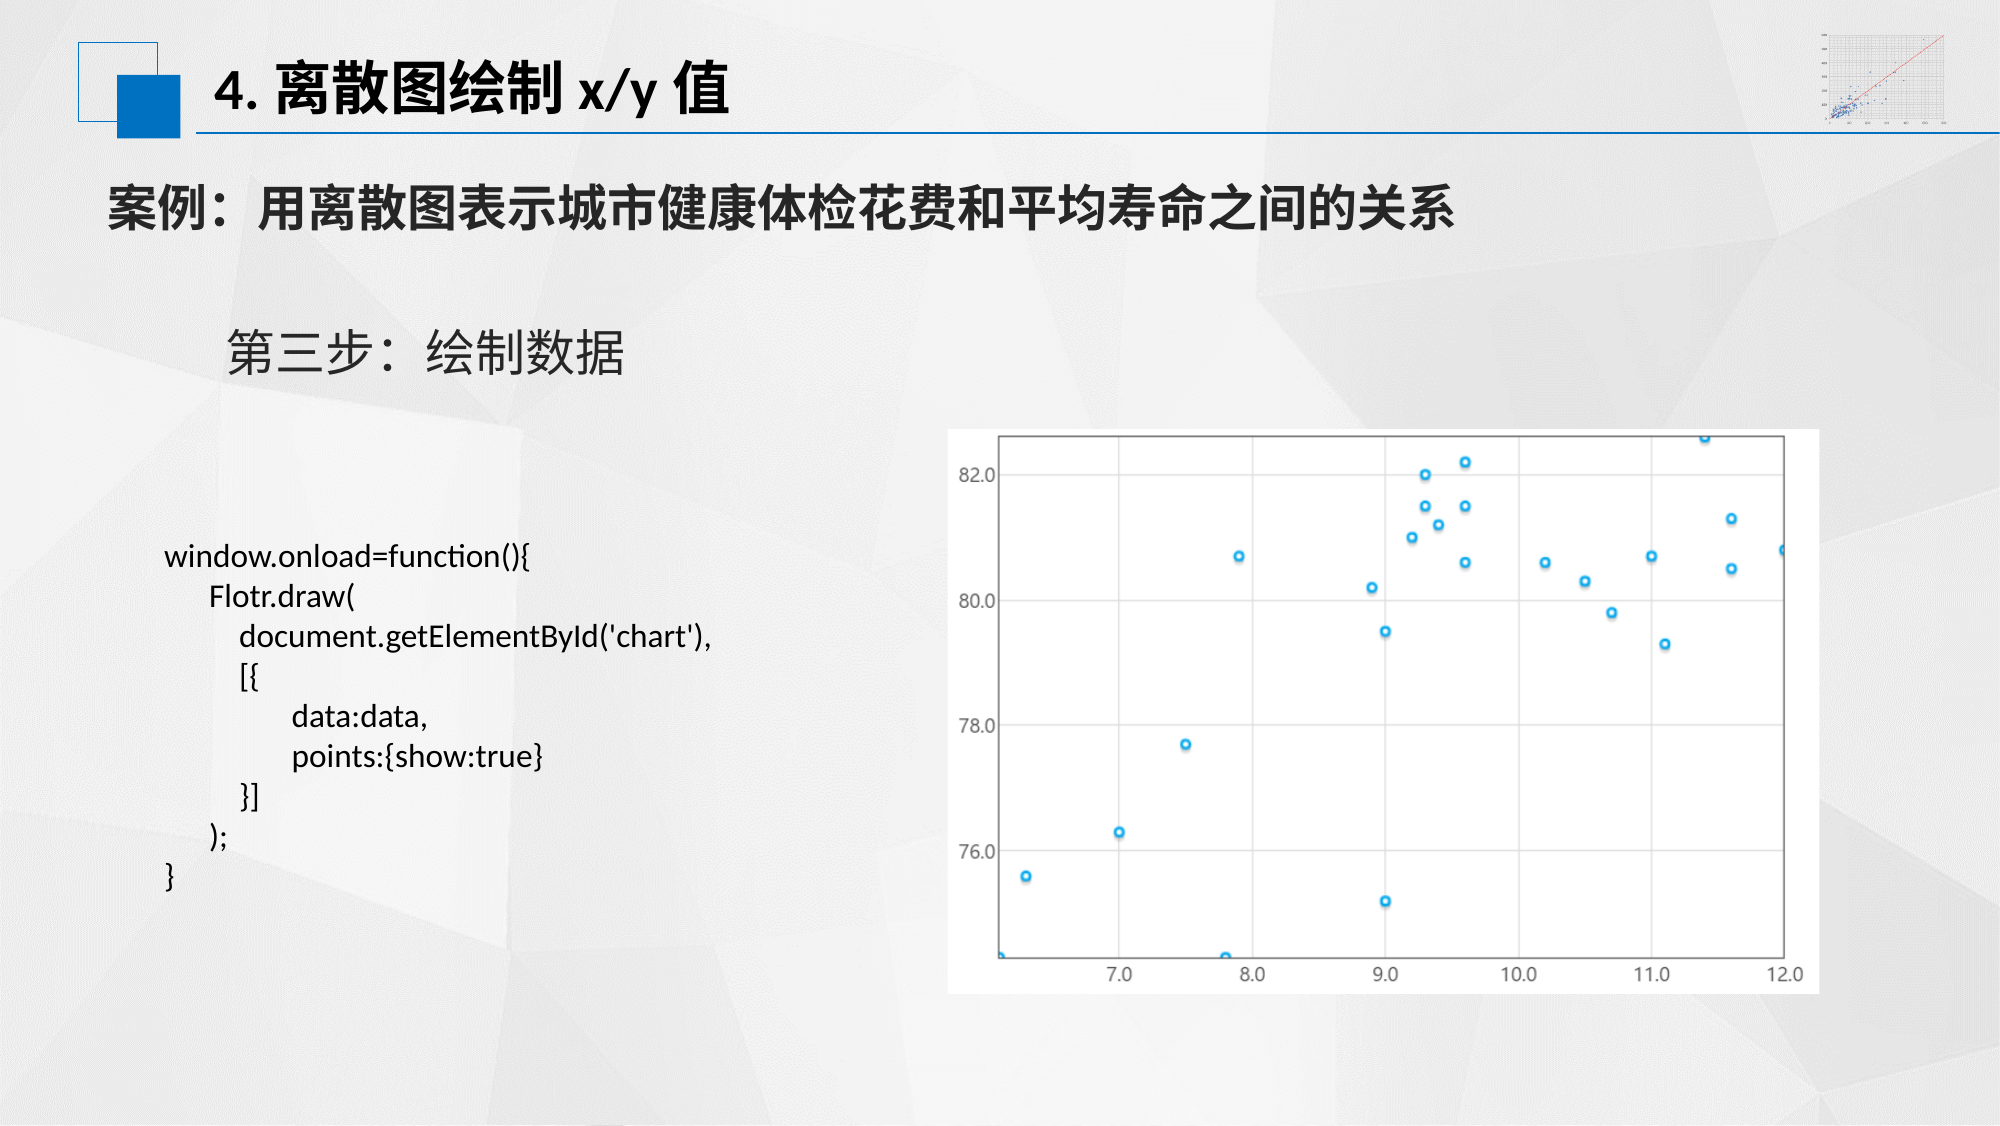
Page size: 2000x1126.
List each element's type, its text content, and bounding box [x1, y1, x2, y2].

picture [0, 0, 2000, 1126]
text_box 第三步：绘制数据 [161, 314, 1922, 390]
title 4.离散图绘制x/y值 [194, 42, 988, 130]
text_box 案例：用离散图表示城市健康体检花费和平均寿命之间的关系 [43, 169, 1544, 244]
text_box window.onload=function(){ Flotr.draw( document.getElementById('chart'), [{ data:data, points:{show:true} }] ); } [149, 527, 894, 902]
